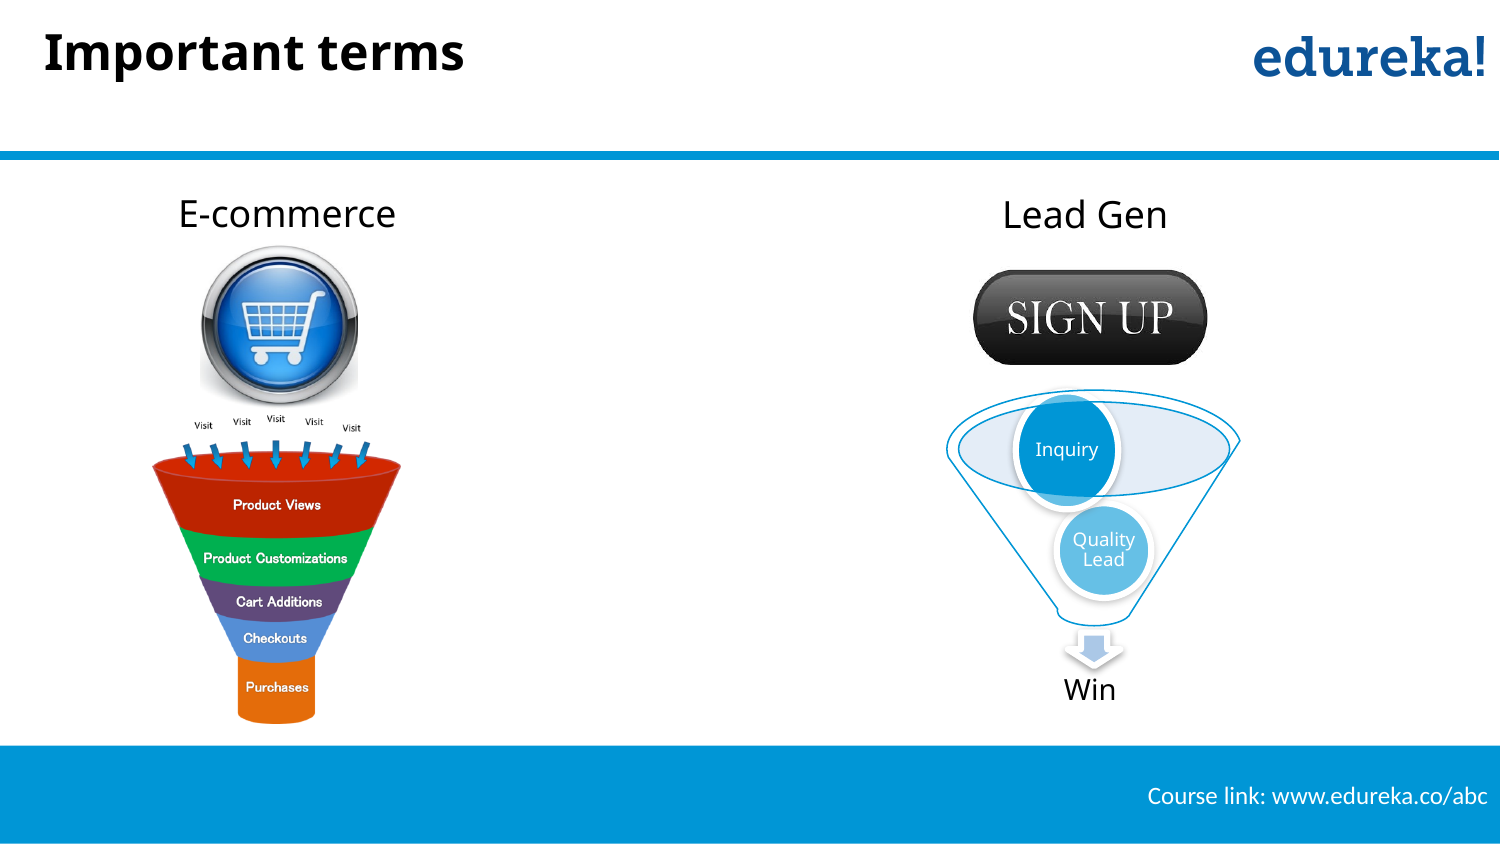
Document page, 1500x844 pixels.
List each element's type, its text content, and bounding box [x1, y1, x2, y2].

text_box Important terms [29, 13, 1362, 84]
picture [151, 244, 468, 724]
picture [1254, 36, 1485, 77]
text_box Course link: www.edureka.co/abc [0, 745, 1500, 844]
text_box Lead Gen [969, 183, 1500, 289]
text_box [852, 387, 1336, 725]
text_box E-commerce [145, 182, 412, 243]
picture [969, 266, 1211, 368]
